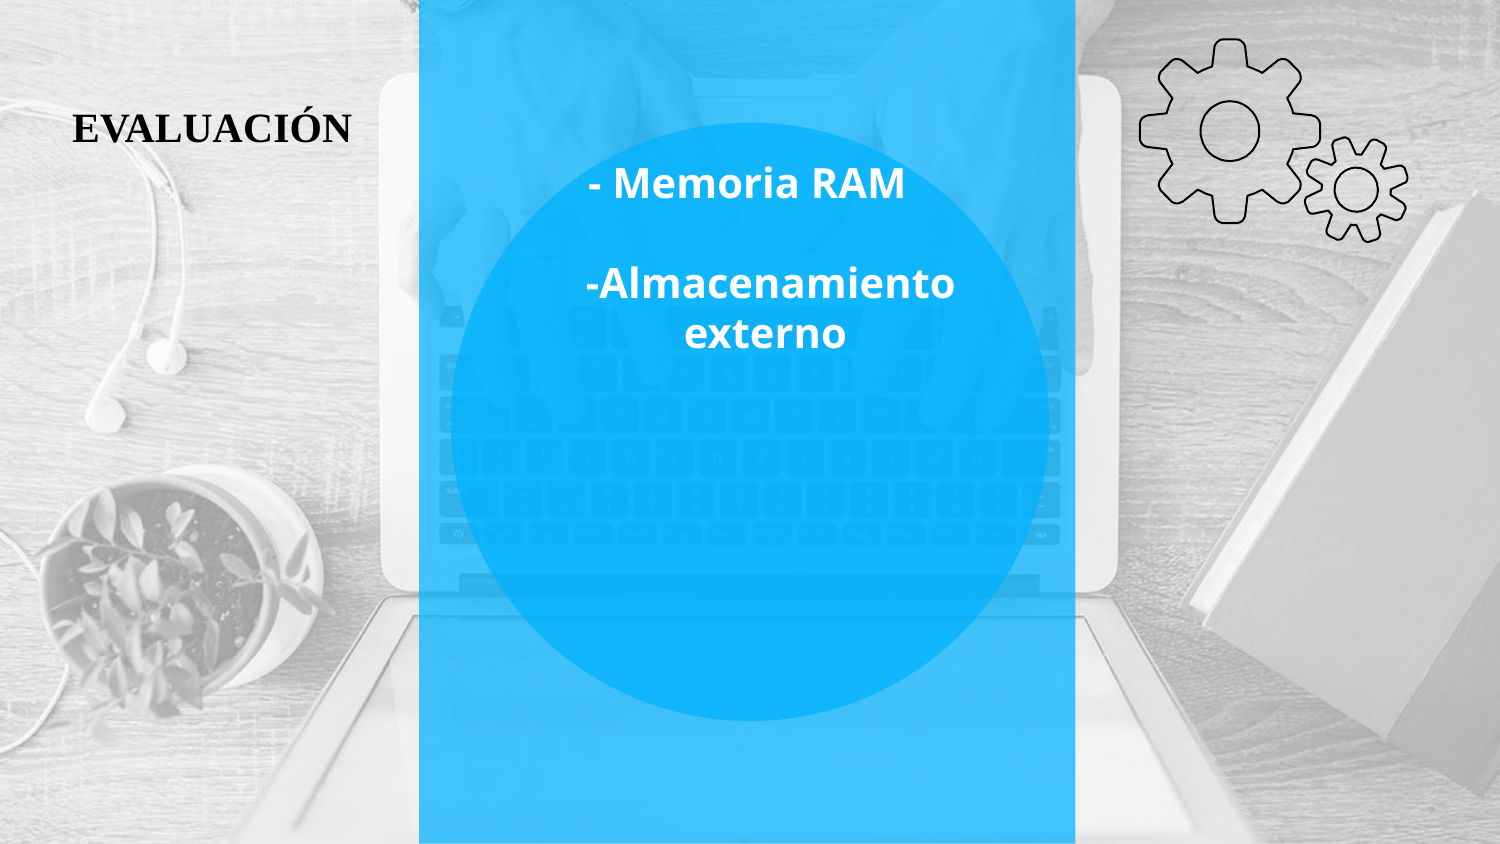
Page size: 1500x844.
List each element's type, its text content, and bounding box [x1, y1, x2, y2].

text_box EVALUACIÓN [57, 93, 368, 158]
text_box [1139, 39, 1408, 243]
text_box [419, 0, 1076, 844]
title - Memoria RAM -Almacenamiento externo [448, 161, 1047, 422]
